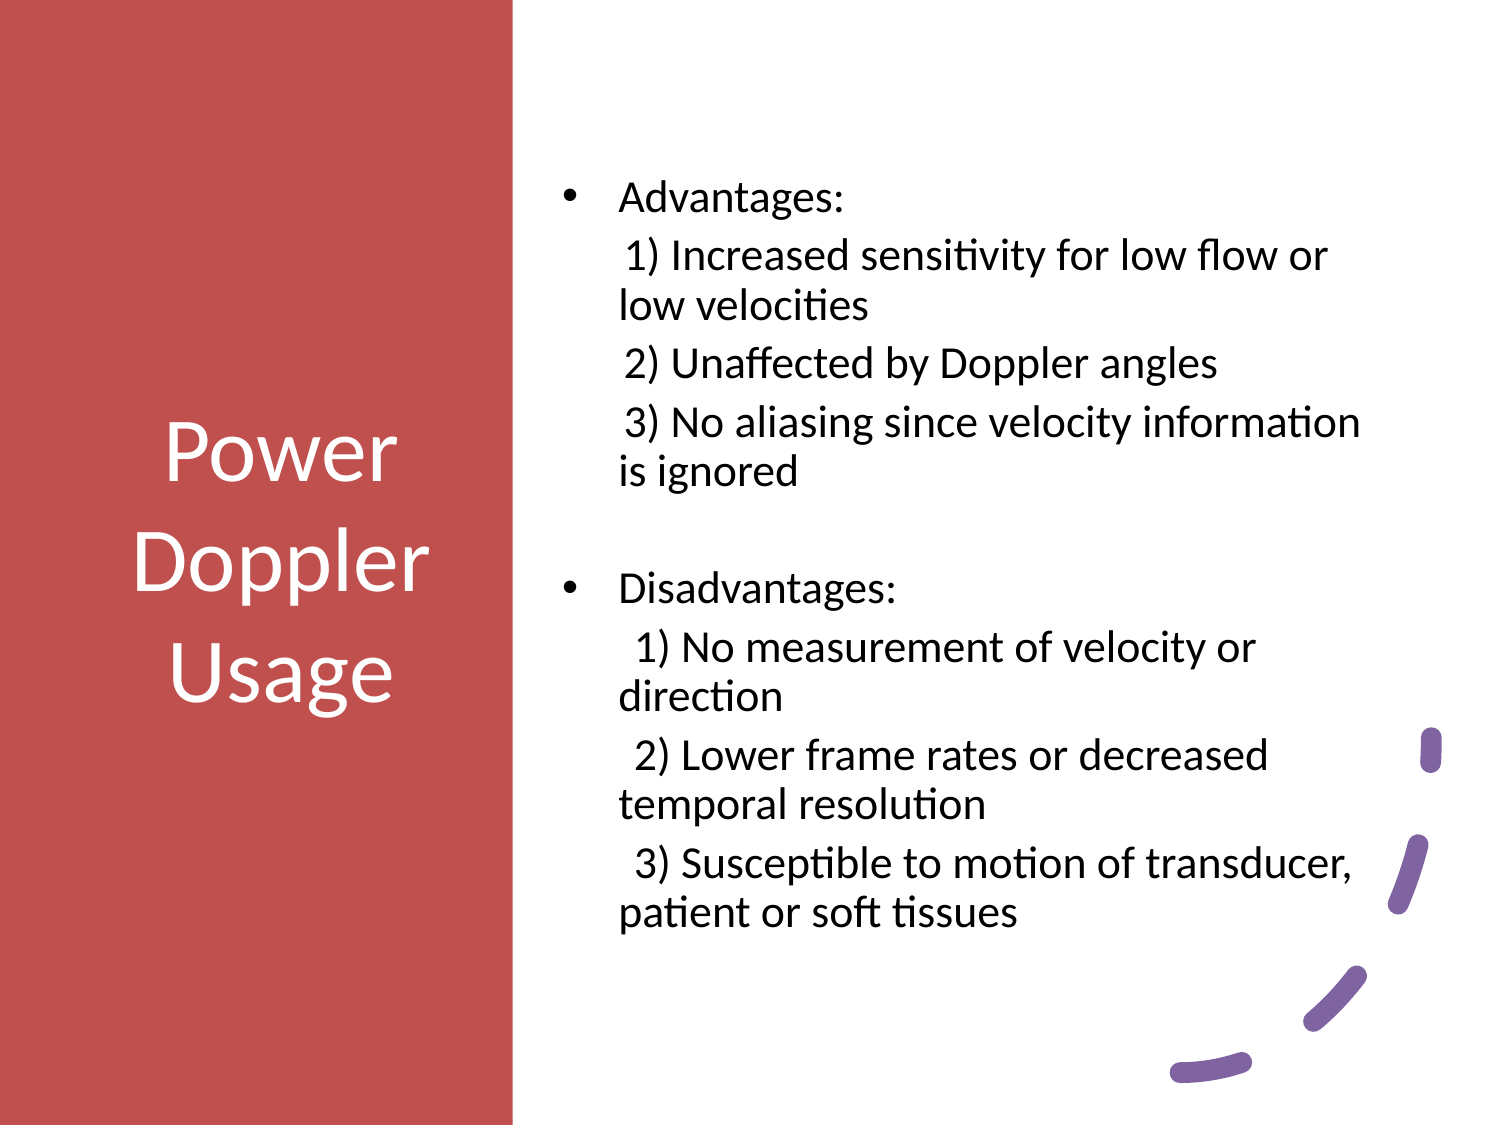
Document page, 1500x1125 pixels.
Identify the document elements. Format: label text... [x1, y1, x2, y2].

title Power Doppler Usage [84, 97, 479, 1014]
text_box [1179, 1014, 1323, 1074]
list Advantages: 1) Increased sensitivity for low flow or low velocities 2) Unaffected by Doppler angles 3) No aliasing since velocity information is ignored Disadvantages: 1) No measurement of velocity or direction 2) Lower frame rates or decreased temporal resolution 3) Susceptible to motion of transducer, patient or soft tissues [547, 97, 1397, 1014]
text_box [1397, 736, 1433, 907]
text_box [515, 0, 1500, 1125]
text_box [0, 0, 515, 1125]
